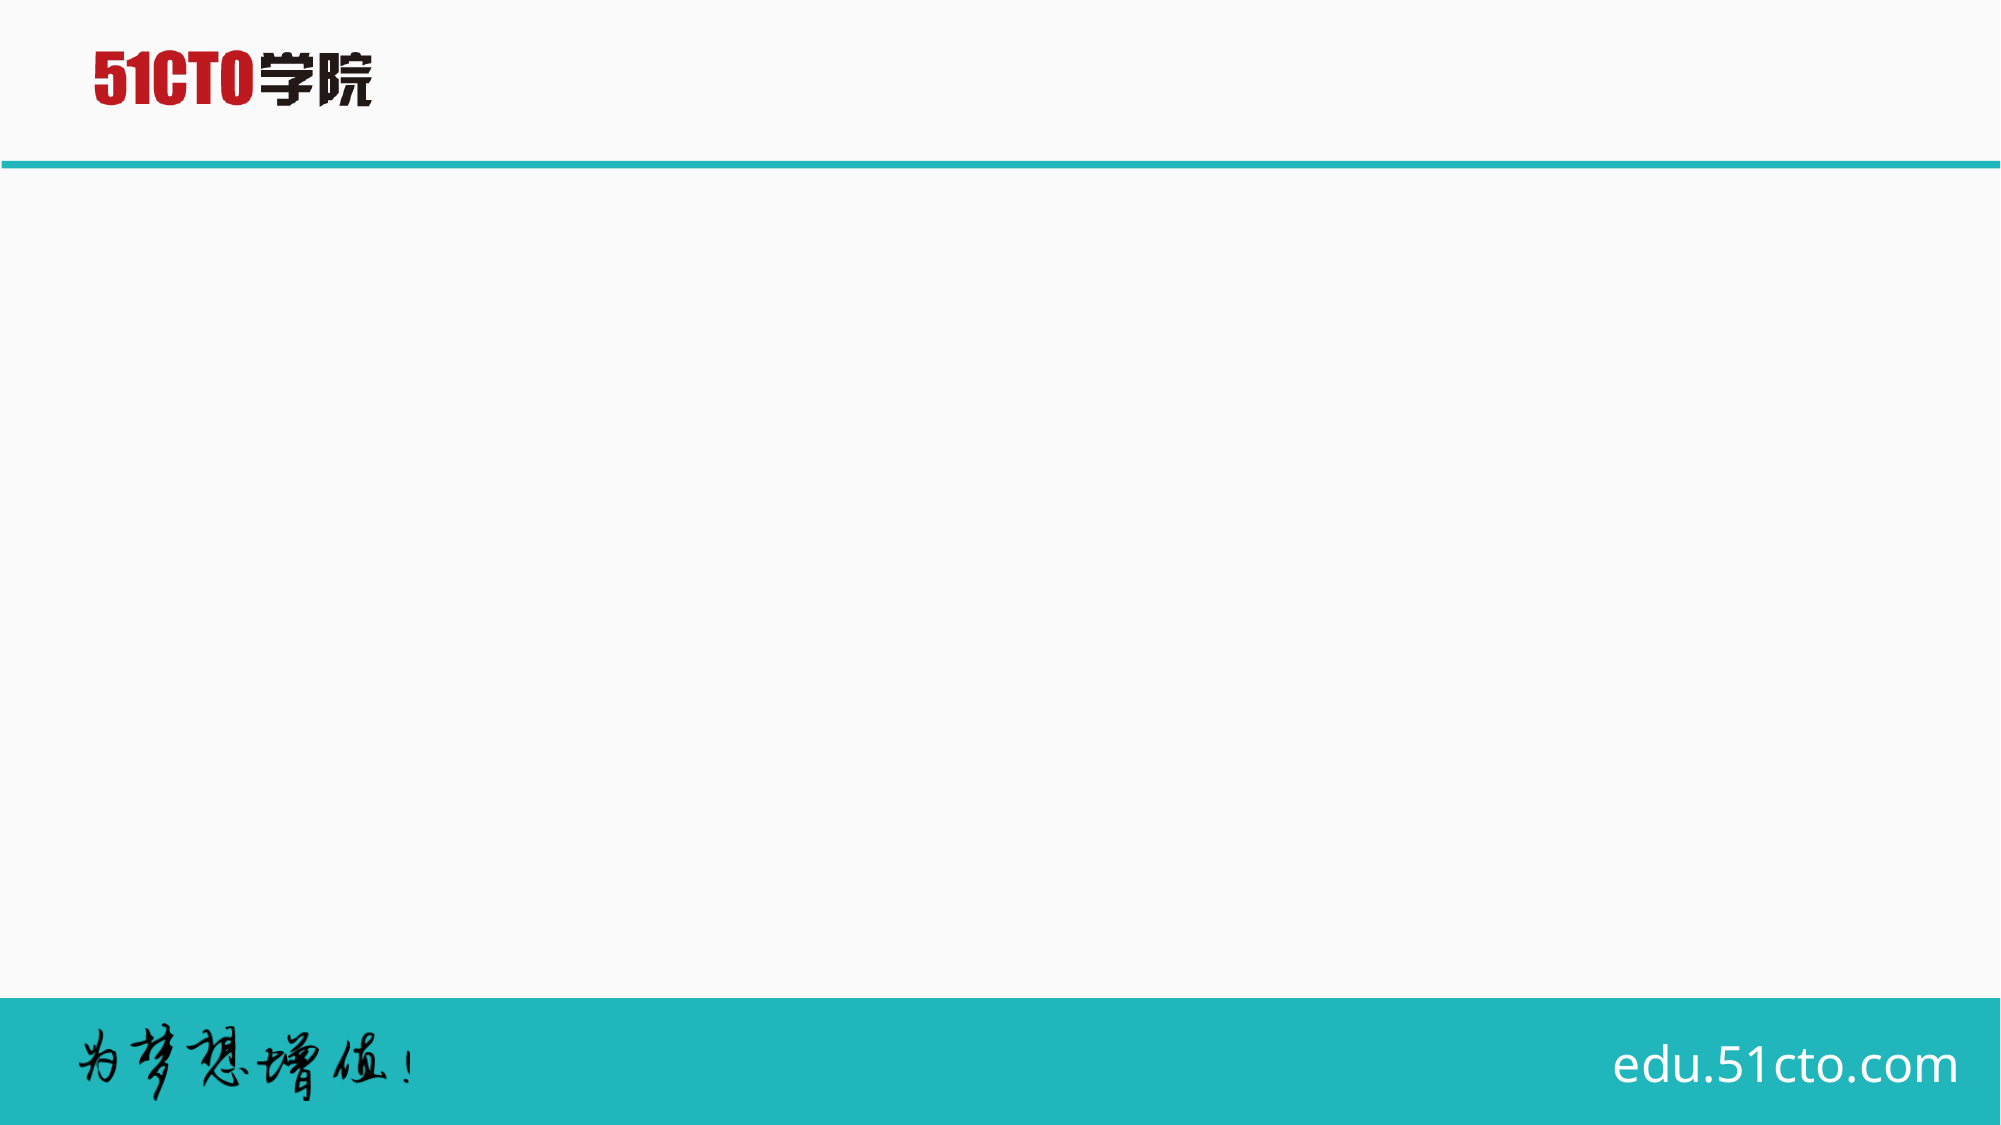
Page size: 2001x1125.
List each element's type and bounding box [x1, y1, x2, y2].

picture [90, 42, 375, 111]
picture [79, 1023, 410, 1101]
